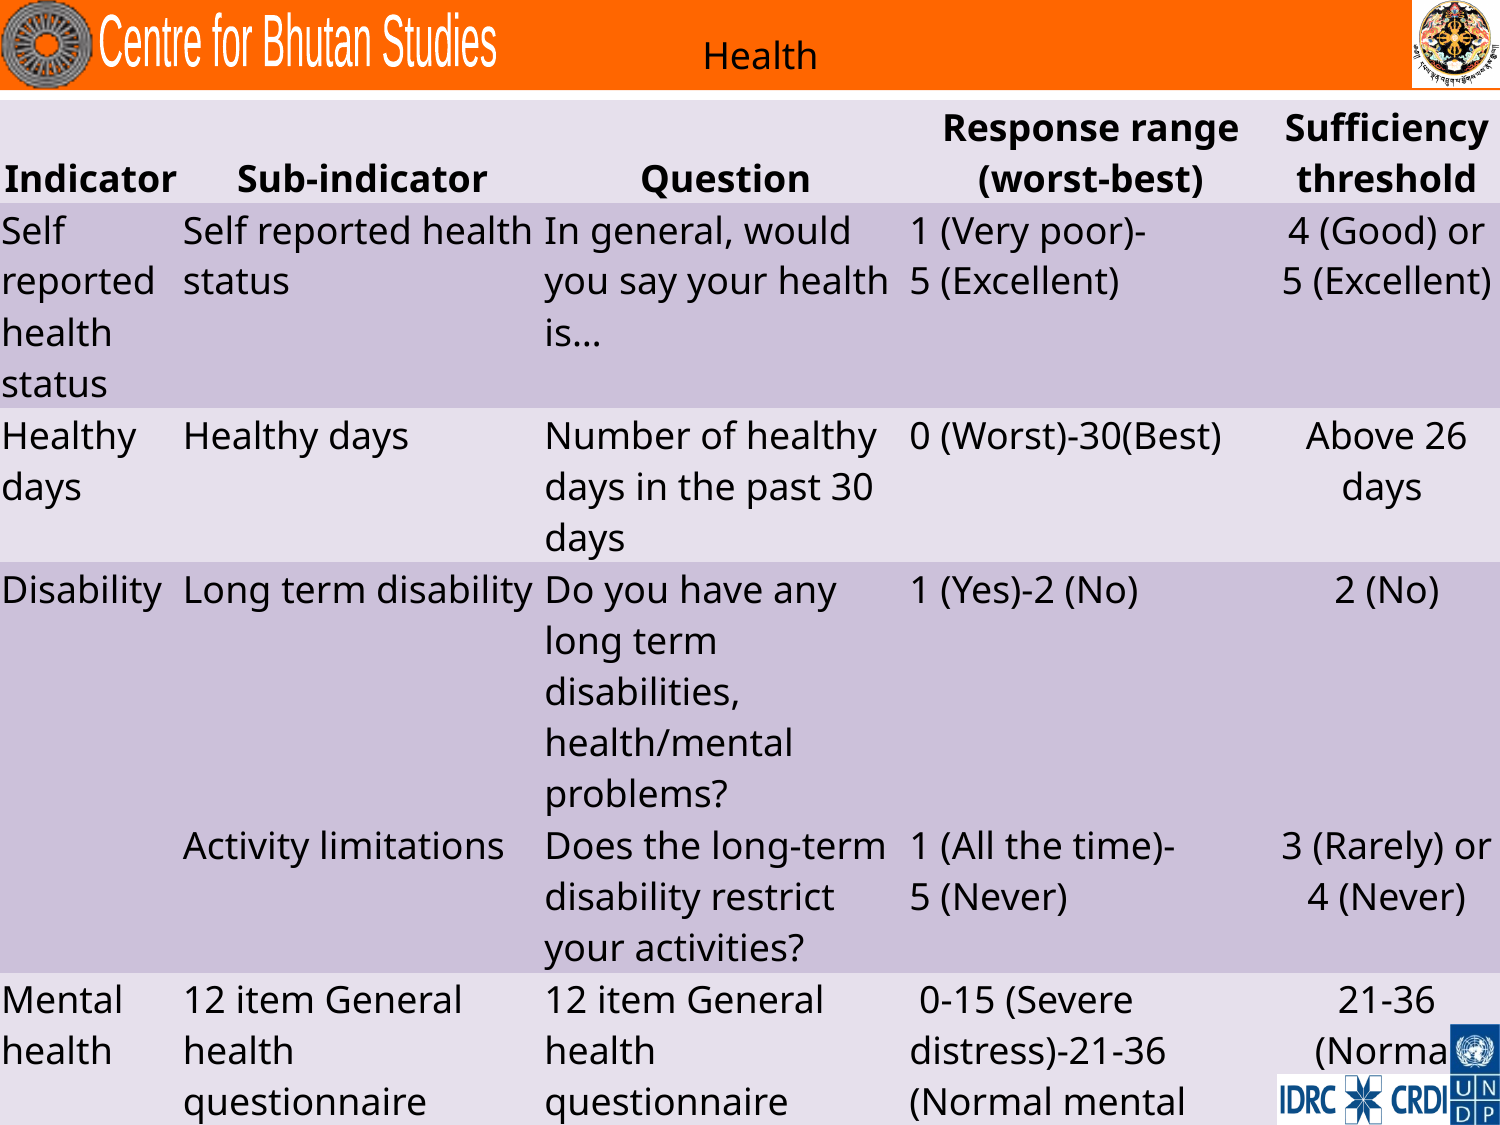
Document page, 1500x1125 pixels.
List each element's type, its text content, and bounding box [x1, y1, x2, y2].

table_cell 4 (Good) or 5 (Excellent) [1274, 203, 1500, 408]
table_cell 12 item General health questionnaire [543, 973, 908, 1125]
table_header Sufficiency threshold [1274, 100, 1500, 203]
table_cell 12 item General health questionnaire [182, 973, 543, 1125]
table_cell 1 (All the time)- 5 (Never) [908, 819, 1274, 973]
text_box [96, 0, 1410, 91]
table_header Response range (worst-best) [908, 100, 1274, 203]
table_cell 0-15 (Severe distress)-21-36 (Normal mental wellbeing) [908, 973, 1274, 1125]
table_cell Activity limitations [182, 819, 543, 973]
table_header Indicator [0, 100, 182, 203]
table_cell Healthy days [0, 408, 182, 562]
table_header Sub-indicator [182, 100, 543, 203]
table_cell 1 (Yes)-2 (No) [908, 562, 1274, 819]
table_cell 2 (No) [1274, 562, 1500, 819]
table_cell 3 (Rarely) or 4 (Never) [1274, 819, 1500, 973]
table_cell Self reported health status [182, 203, 543, 408]
picture [1277, 1024, 1500, 1125]
table_cell 21-36 (Normal mental wellbeing) [1274, 973, 1500, 1076]
table_cell Healthy days [182, 408, 543, 562]
table_cell Self reported health status [0, 203, 182, 408]
table_cell 0 (Worst)-30(Best) [908, 408, 1274, 562]
table_header Question [543, 100, 908, 203]
table_cell Long term disability [182, 562, 543, 819]
table_cell Do you have any long term disabilities, health/mental problems? [543, 562, 908, 819]
table_cell Above 26 days [1274, 408, 1500, 562]
table_cell 1 (Very poor)- 5 (Excellent) [908, 203, 1274, 408]
table_cell Mental health [0, 973, 182, 1125]
picture [1412, 0, 1500, 88]
text_box Health [687, 24, 1163, 85]
table_cell In general, would you say your health is… [543, 203, 908, 408]
picture [0, 0, 95, 92]
table_cell Number of healthy days in the past 30 days [543, 408, 908, 562]
table_cell Disability [0, 562, 182, 973]
table_cell Does the long-term disability restrict your activities? [543, 819, 908, 973]
